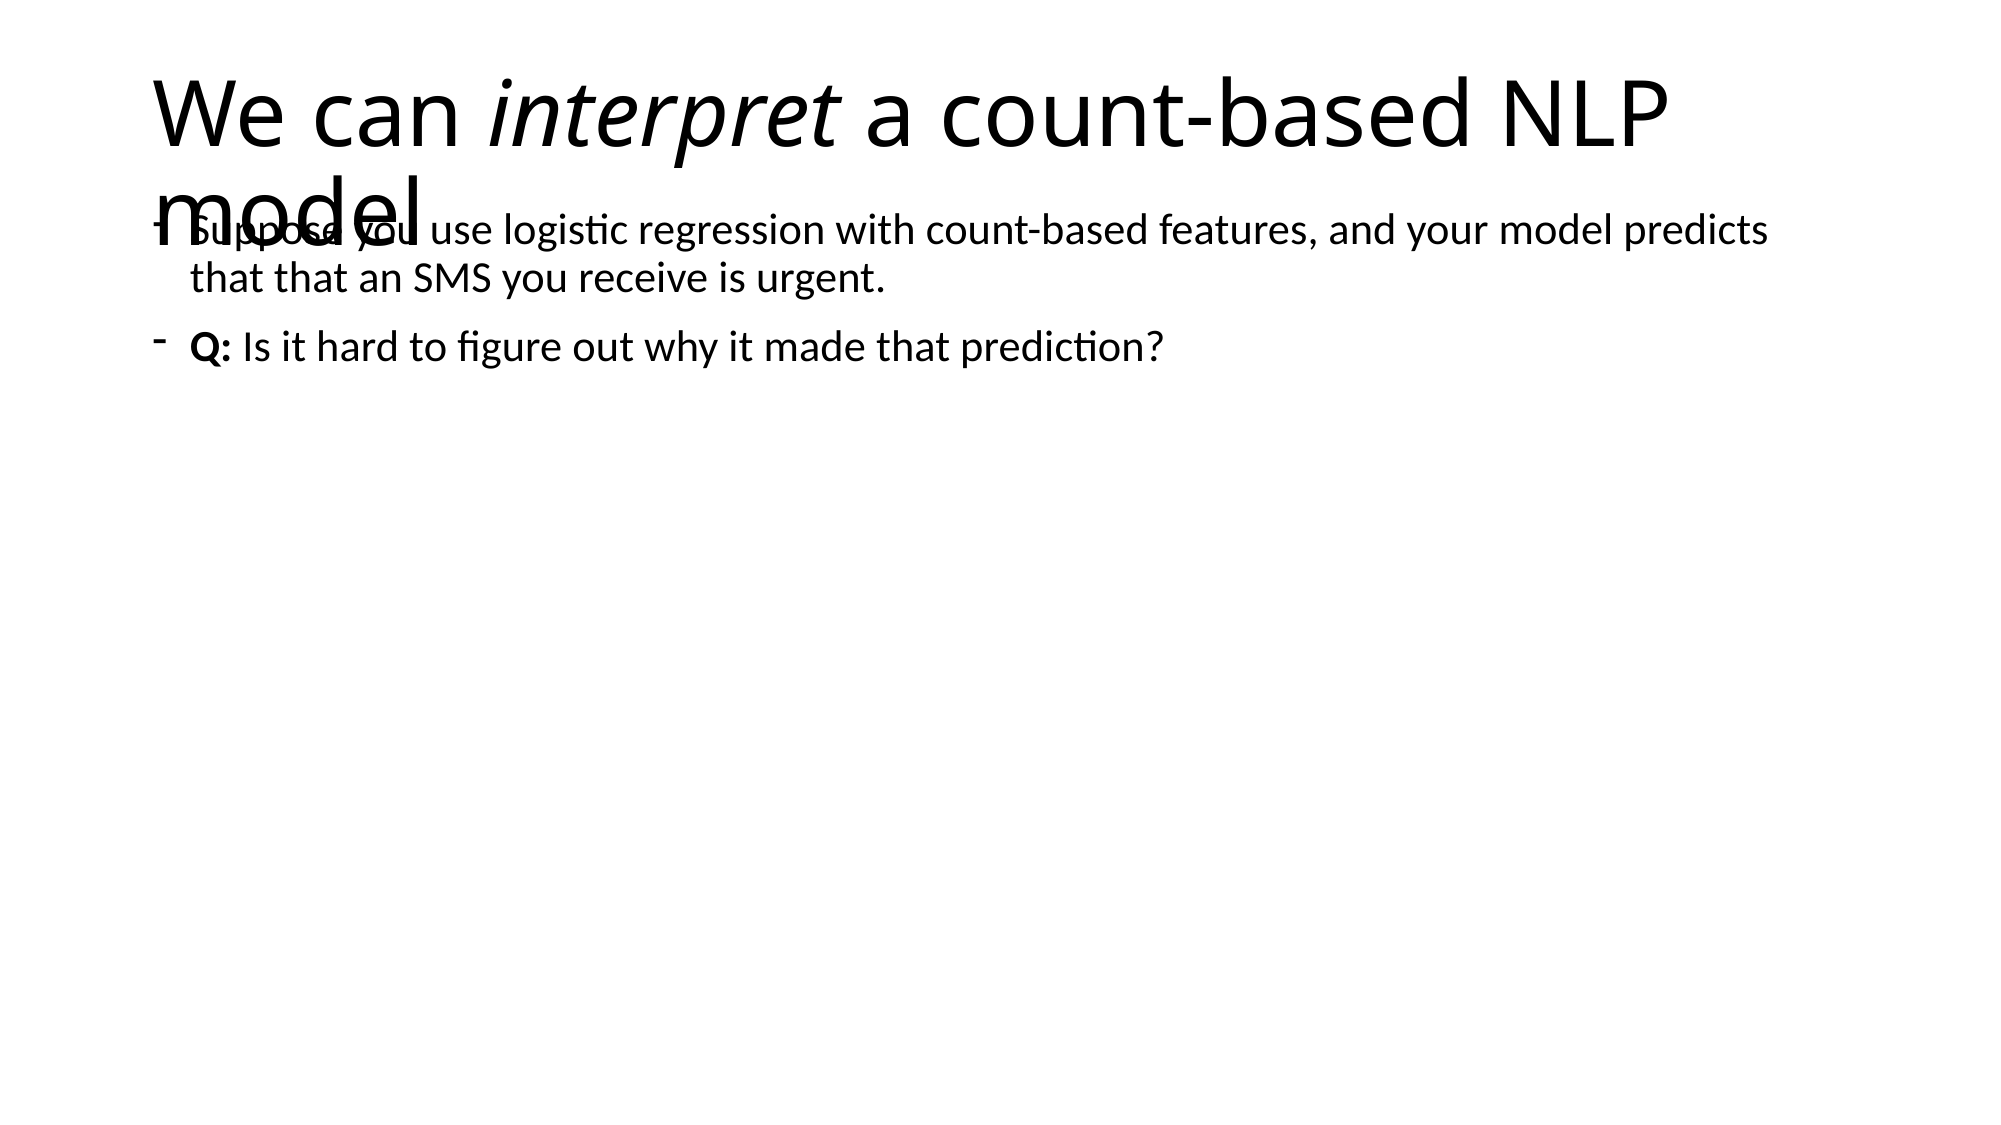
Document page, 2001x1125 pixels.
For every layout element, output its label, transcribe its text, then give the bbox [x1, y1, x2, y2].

list Suppose you use logistic regression with count-based features, and your model predicts that that an SMS you receive is urgent. Q: Is it hard to figure out why it made that prediction? [137, 198, 1863, 913]
title We can interpret a count-based NLP model [137, 59, 1863, 198]
